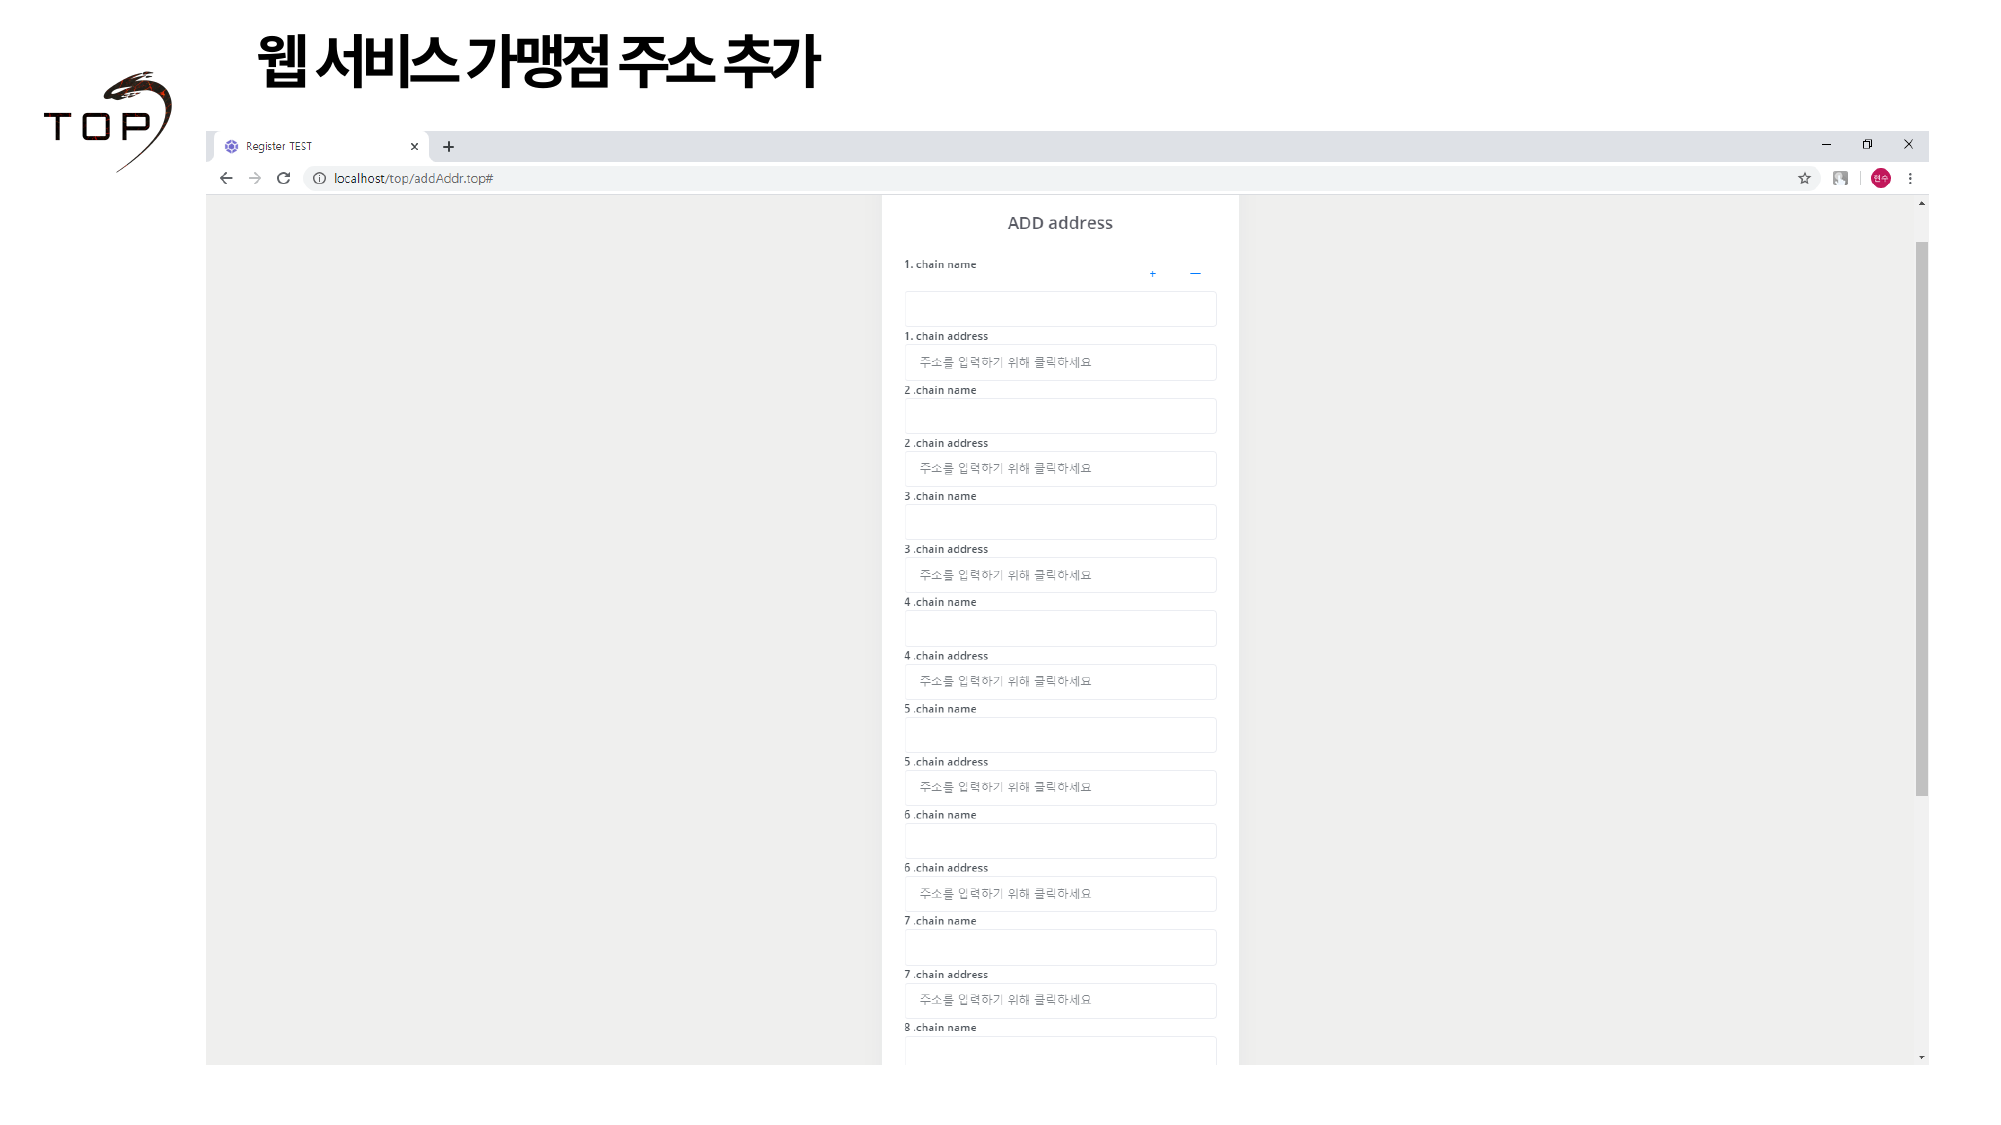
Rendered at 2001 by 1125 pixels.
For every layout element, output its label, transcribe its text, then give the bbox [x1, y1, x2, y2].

text_box 웹 서비스 가맹점 주소 추가 [242, 7, 838, 103]
picture [0, 0, 1929, 1065]
